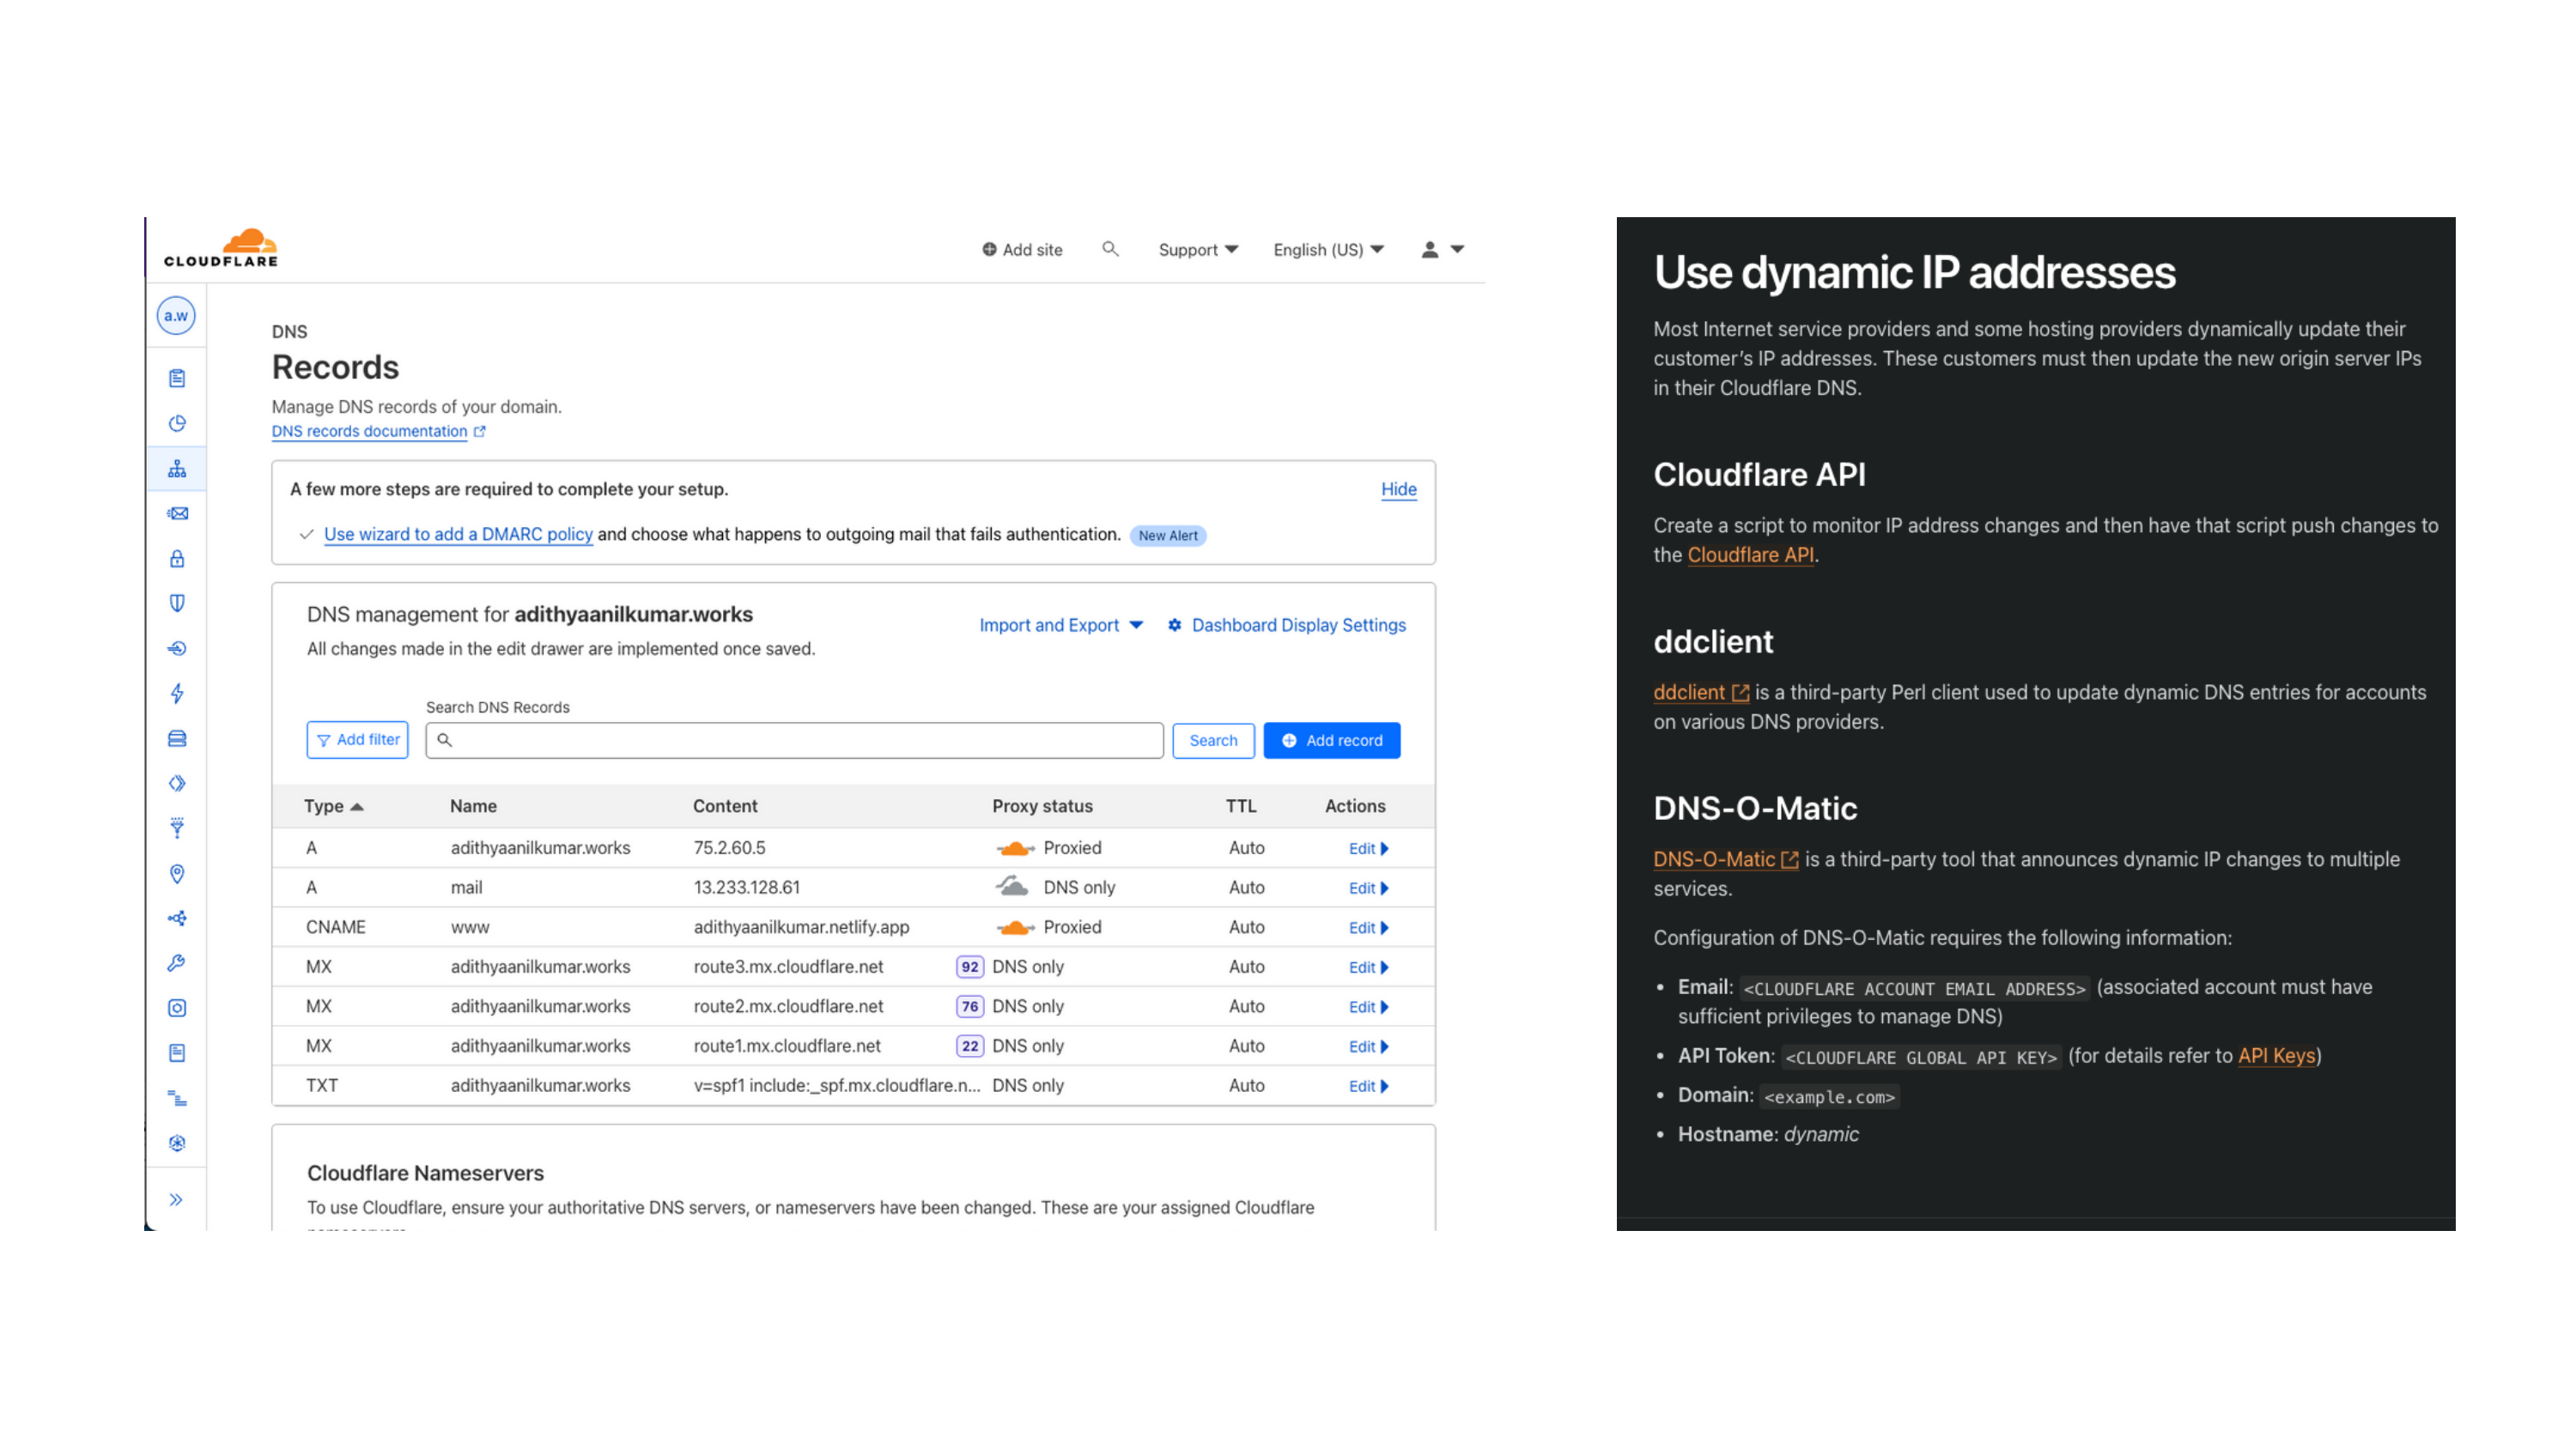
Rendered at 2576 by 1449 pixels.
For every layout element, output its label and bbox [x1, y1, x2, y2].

picture [1617, 217, 2456, 1231]
picture [144, 217, 1485, 1231]
